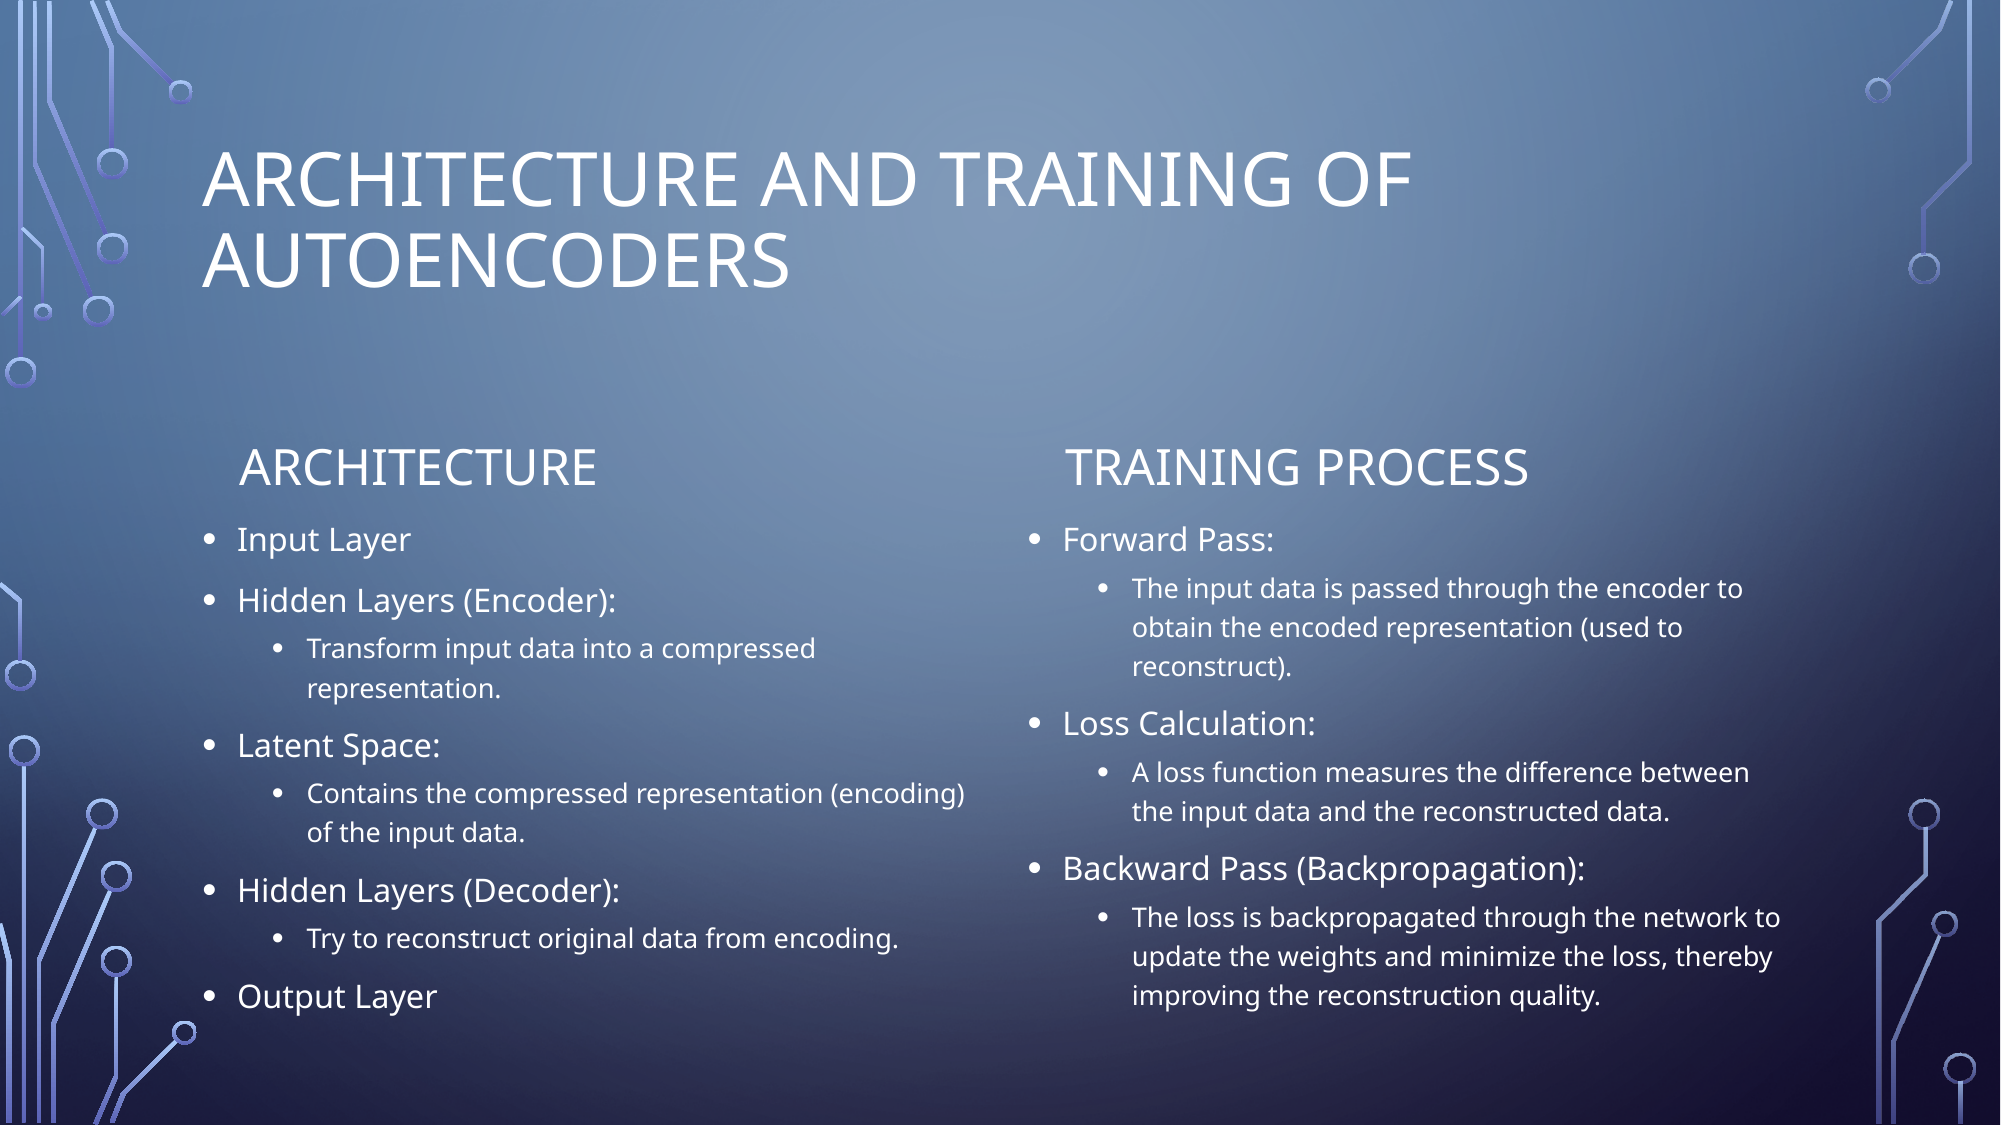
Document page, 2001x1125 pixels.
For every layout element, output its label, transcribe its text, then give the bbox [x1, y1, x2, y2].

title Architecture and Training of Autoencoders [187, 101, 1813, 344]
list Architecture [224, 369, 988, 504]
list Training Process [1050, 369, 1813, 504]
list Forward Pass: The input data is passed through the encoder to obtain the encoded representation (used to reconstruct). Loss Calculation: A loss function measures the difference between the input data and the reconstructed data. Backward Pass (Backpropagation): The loss is backpropagated through the network to update the weights and minimize the loss, thereby improving the reconstruction quality. [1012, 504, 1813, 1024]
list Input Layer Hidden Layers (Encoder): Transform input data into a compressed representation. Latent Space: Contains the compressed representation (encoding) of the input data. Hidden Layers (Decoder): Try to reconstruct original data from encoding. Output Layer [187, 504, 988, 1024]
